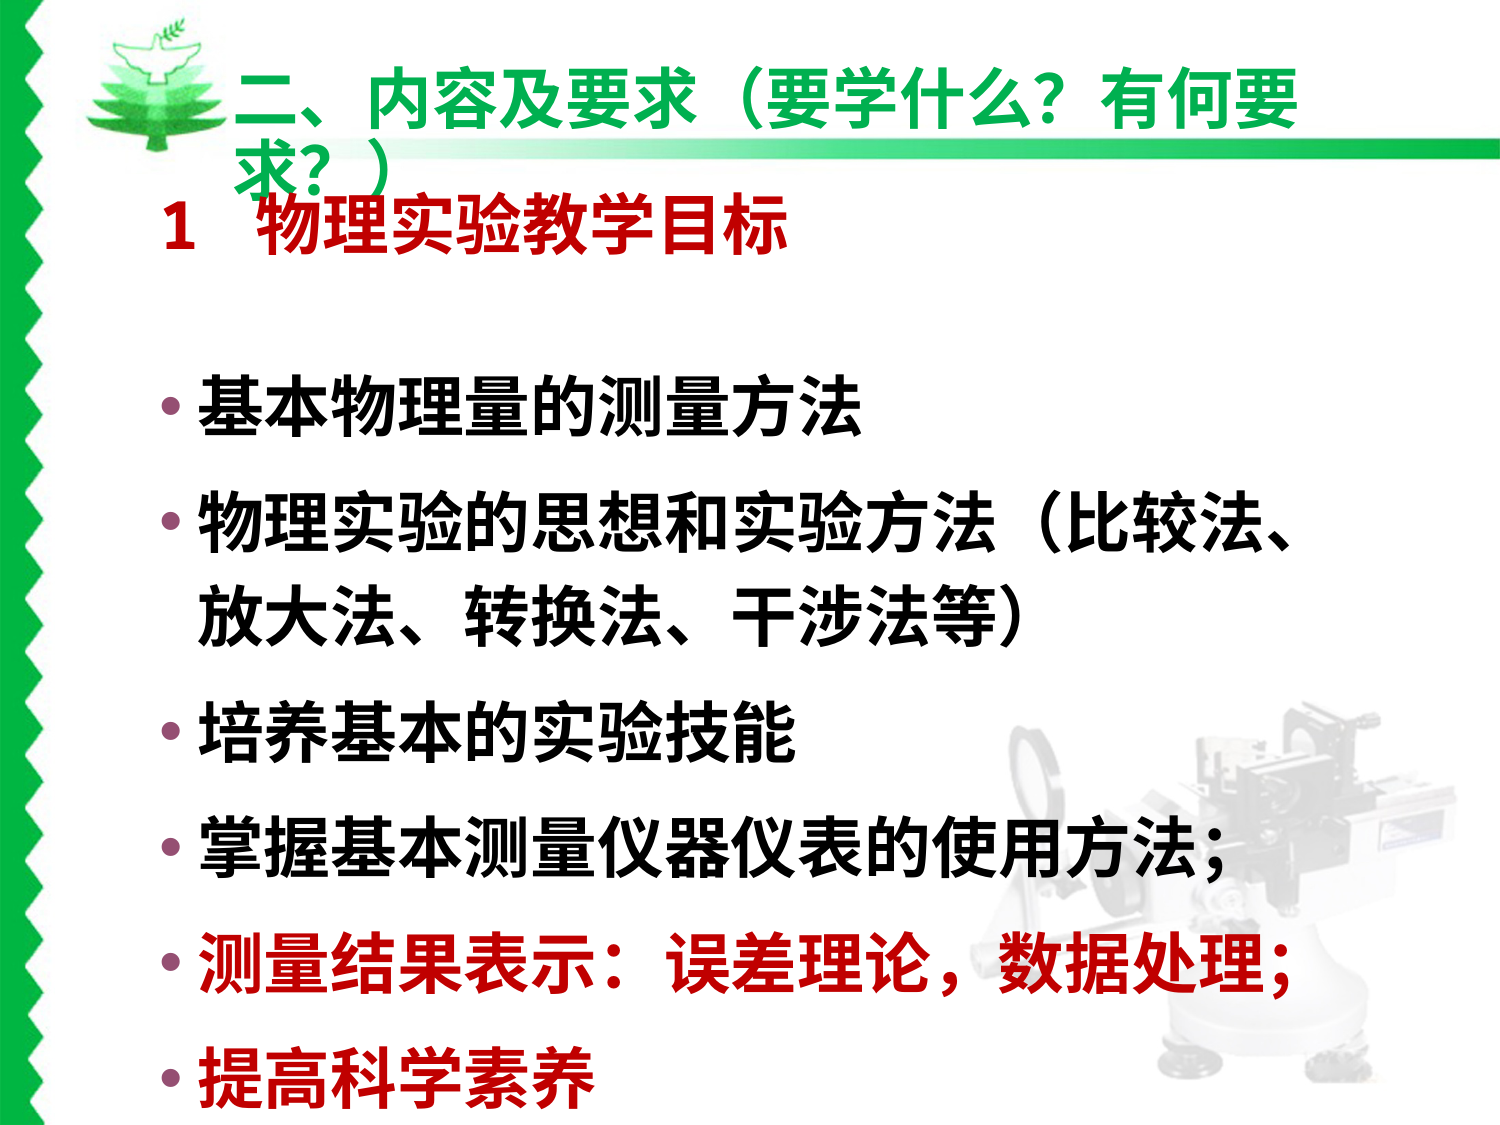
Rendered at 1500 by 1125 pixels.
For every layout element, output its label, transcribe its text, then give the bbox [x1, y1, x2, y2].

text_box 二、内容及要求（要学什么？有何要求？） [217, 58, 1495, 150]
picture [0, 0, 1500, 1125]
text_box 1 物理实验教学目标 基本物理量的测量方法 物理实验的思想和实验方法（比较法、放大法、转换法、干涉法等） 培养基本的实验技能 掌握基本测量仪器仪表的使用方法； 测量结果表示：误差理论，数据处理； 提高科学素养 [144, 184, 1391, 780]
